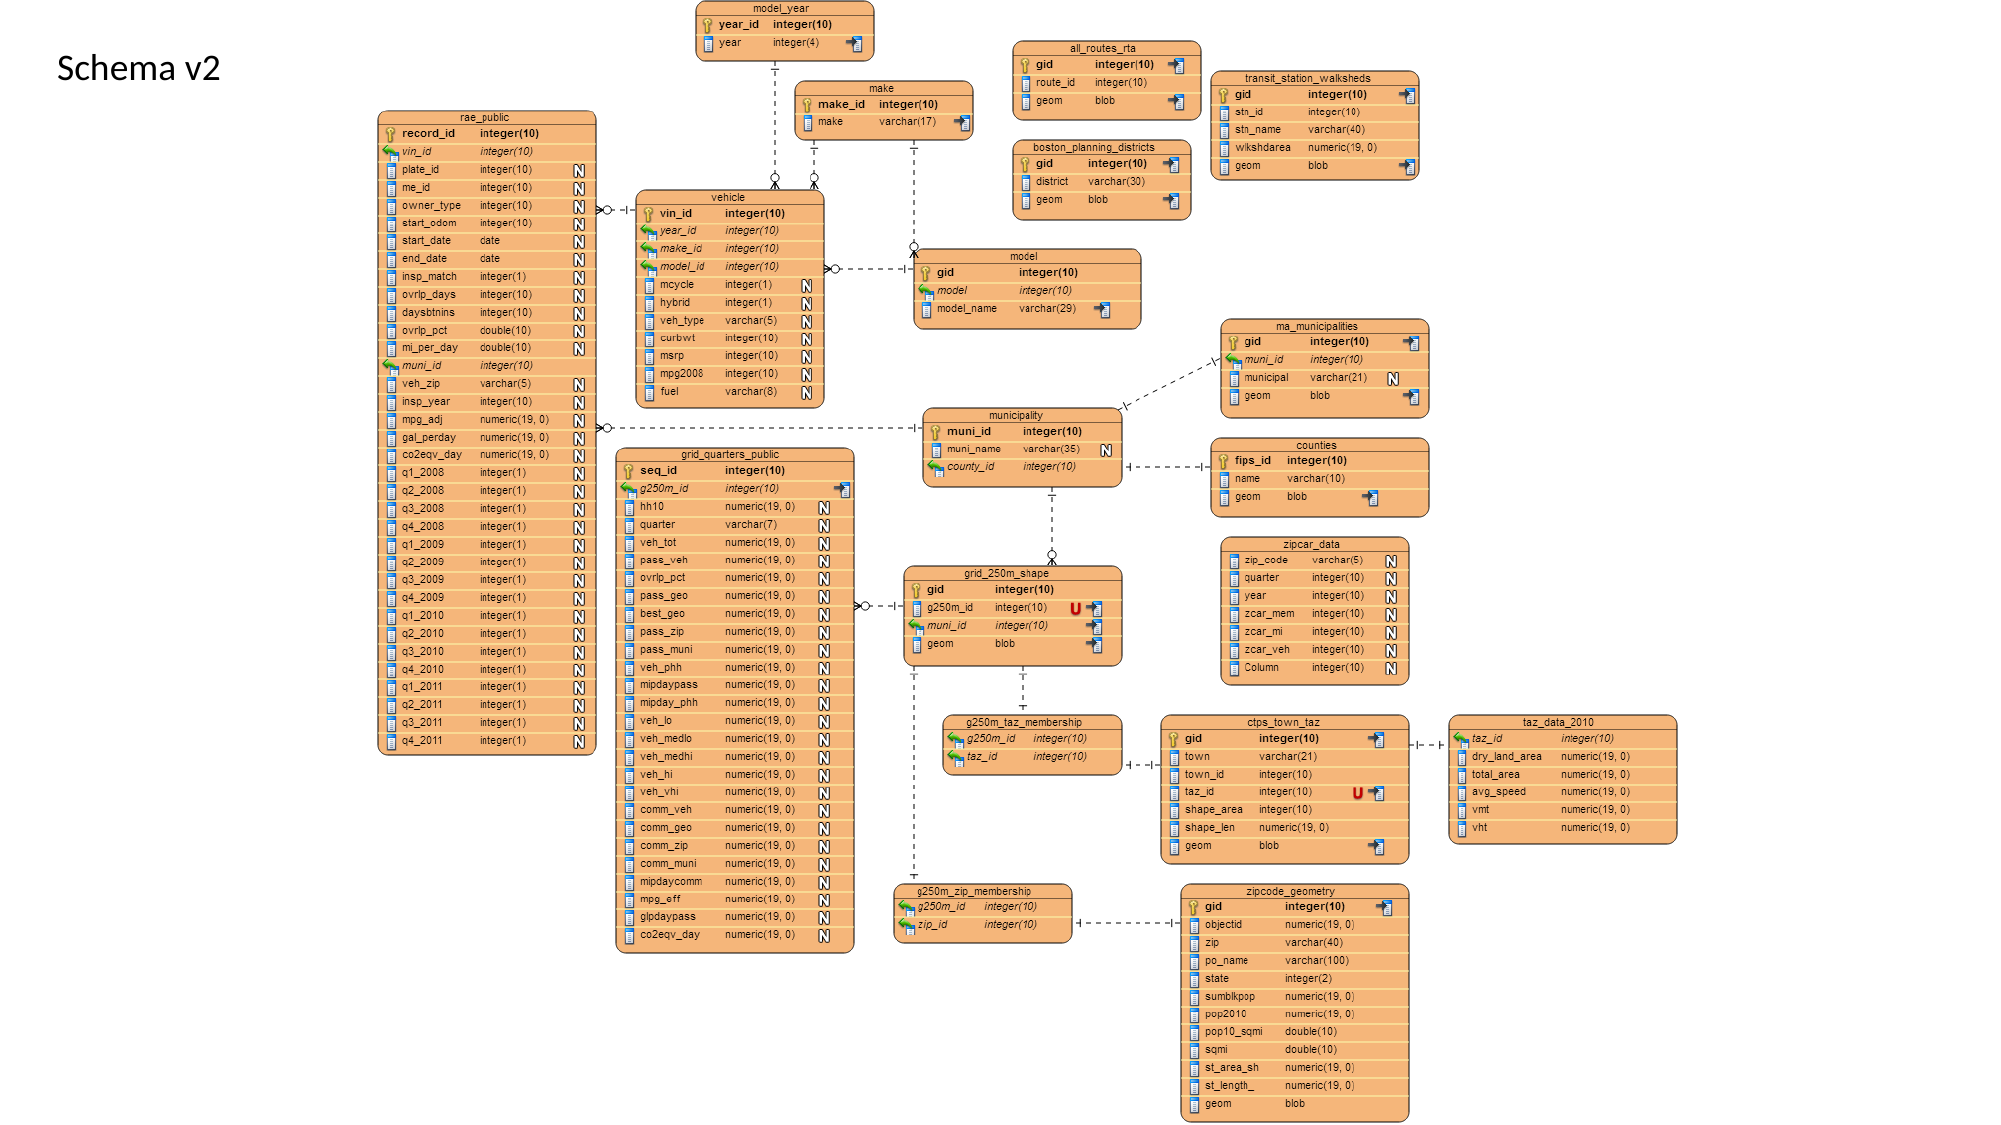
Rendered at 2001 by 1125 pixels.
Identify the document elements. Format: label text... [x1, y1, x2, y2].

text_box Schema v2 [42, 35, 236, 96]
picture [376, 0, 1680, 1125]
